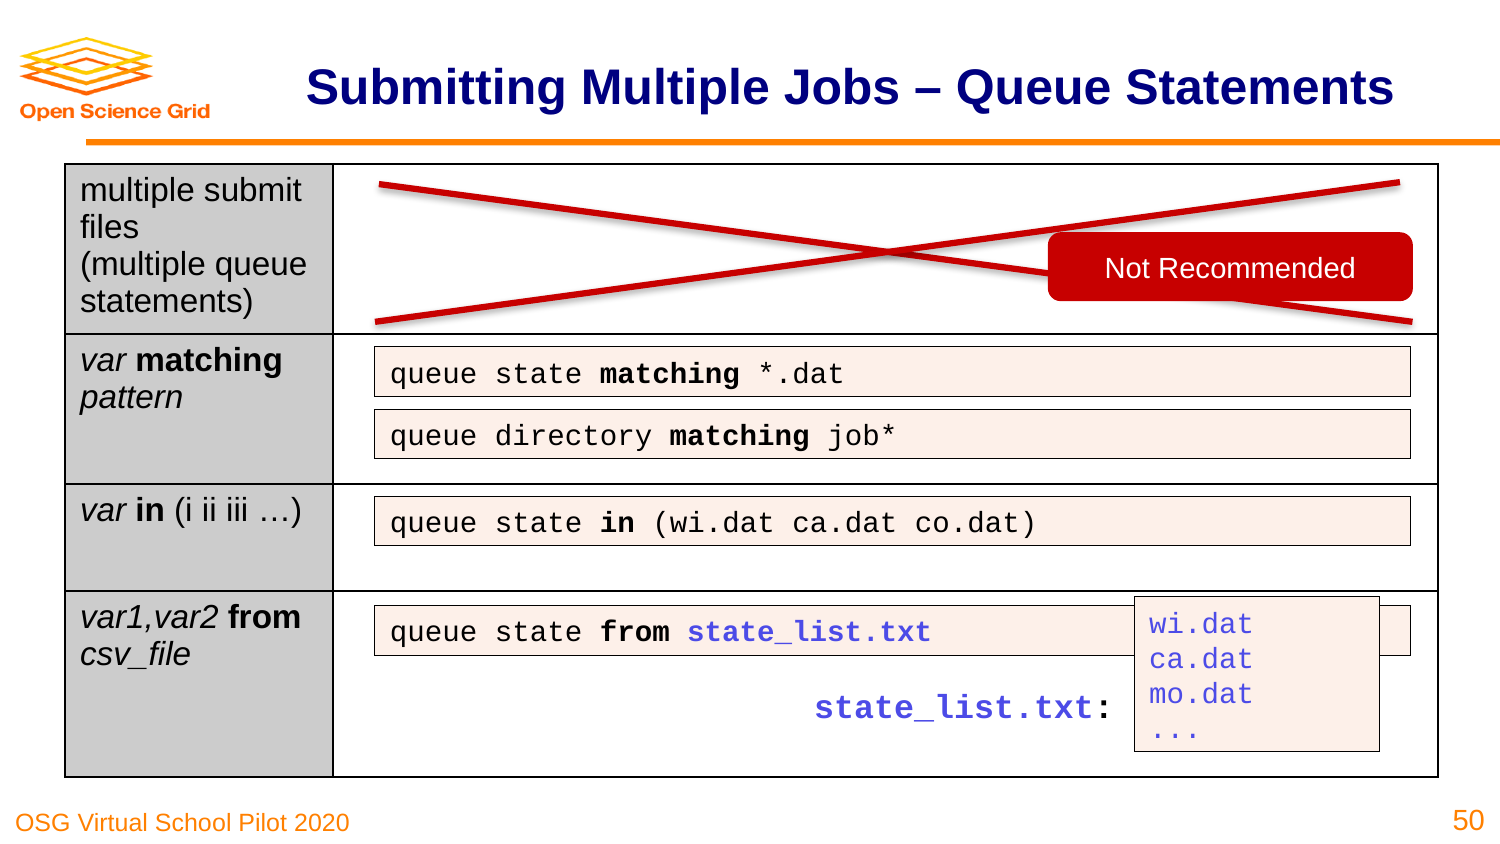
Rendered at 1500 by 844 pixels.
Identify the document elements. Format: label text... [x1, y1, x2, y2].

text_box state_list.txt: [799, 678, 1130, 733]
text_box queue directory matching job* [374, 409, 1411, 459]
table_cell [334, 485, 1437, 590]
table_cell [334, 335, 1437, 483]
table_cell var1,var2 from csv_file [66, 592, 332, 776]
text_box queue state in (wi.dat ca.dat co.dat) [374, 496, 1411, 546]
table_header [334, 165, 1437, 333]
table_header multiple submit files (multiple queue statements) [66, 165, 332, 333]
text_box queue state from state_list.txt [1380, 605, 1411, 656]
text_box queue state from state_list.txt [374, 605, 1134, 656]
table_cell var matching pattern [66, 335, 332, 483]
text_box queue state matching *.dat [374, 346, 1411, 397]
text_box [1402, 183, 1413, 323]
slide_number 50 [1430, 787, 1500, 844]
table_cell var in (i ii iii …) [66, 485, 332, 590]
table_cell [334, 592, 1437, 776]
title Submitting Multiple Jobs – Queue Statements [201, 14, 1500, 155]
picture [0, 20, 201, 134]
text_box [374, 181, 1401, 323]
text_box wi.dat ca.dat mo.dat ... [1134, 596, 1380, 752]
